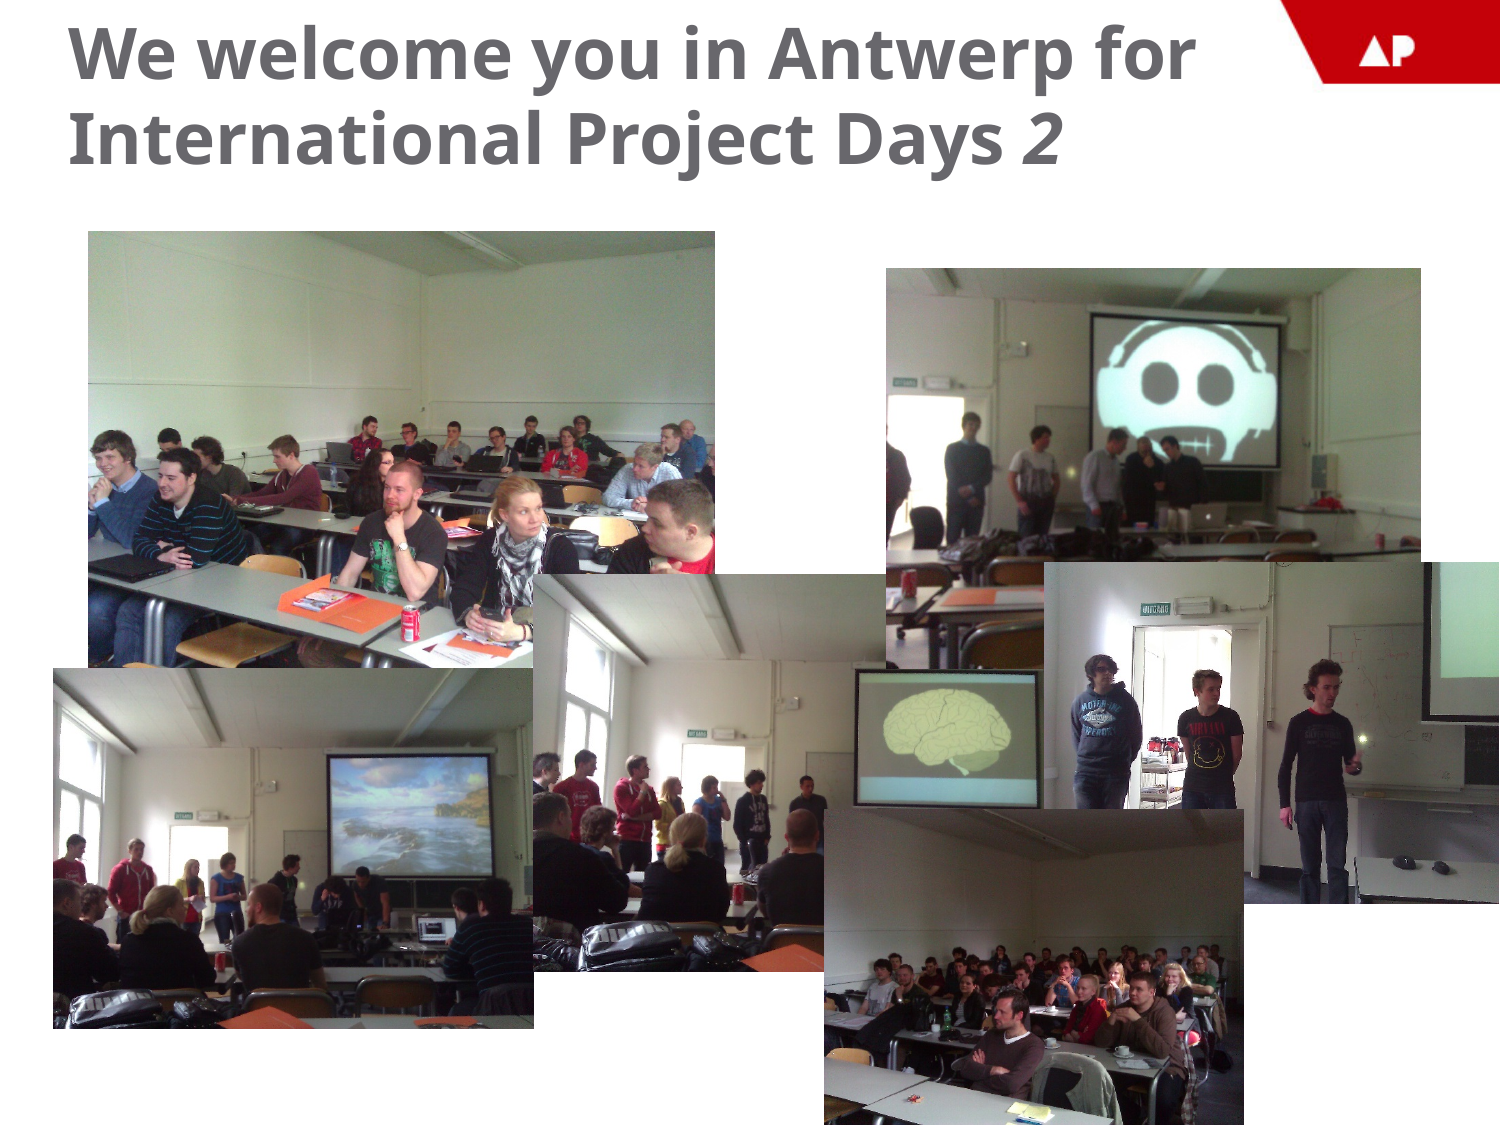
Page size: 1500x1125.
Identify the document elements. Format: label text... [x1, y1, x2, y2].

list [52, 668, 534, 1030]
picture [0, 0, 1500, 1125]
title We welcome you in Antwerp for International Project Days 2 [53, 0, 1483, 188]
